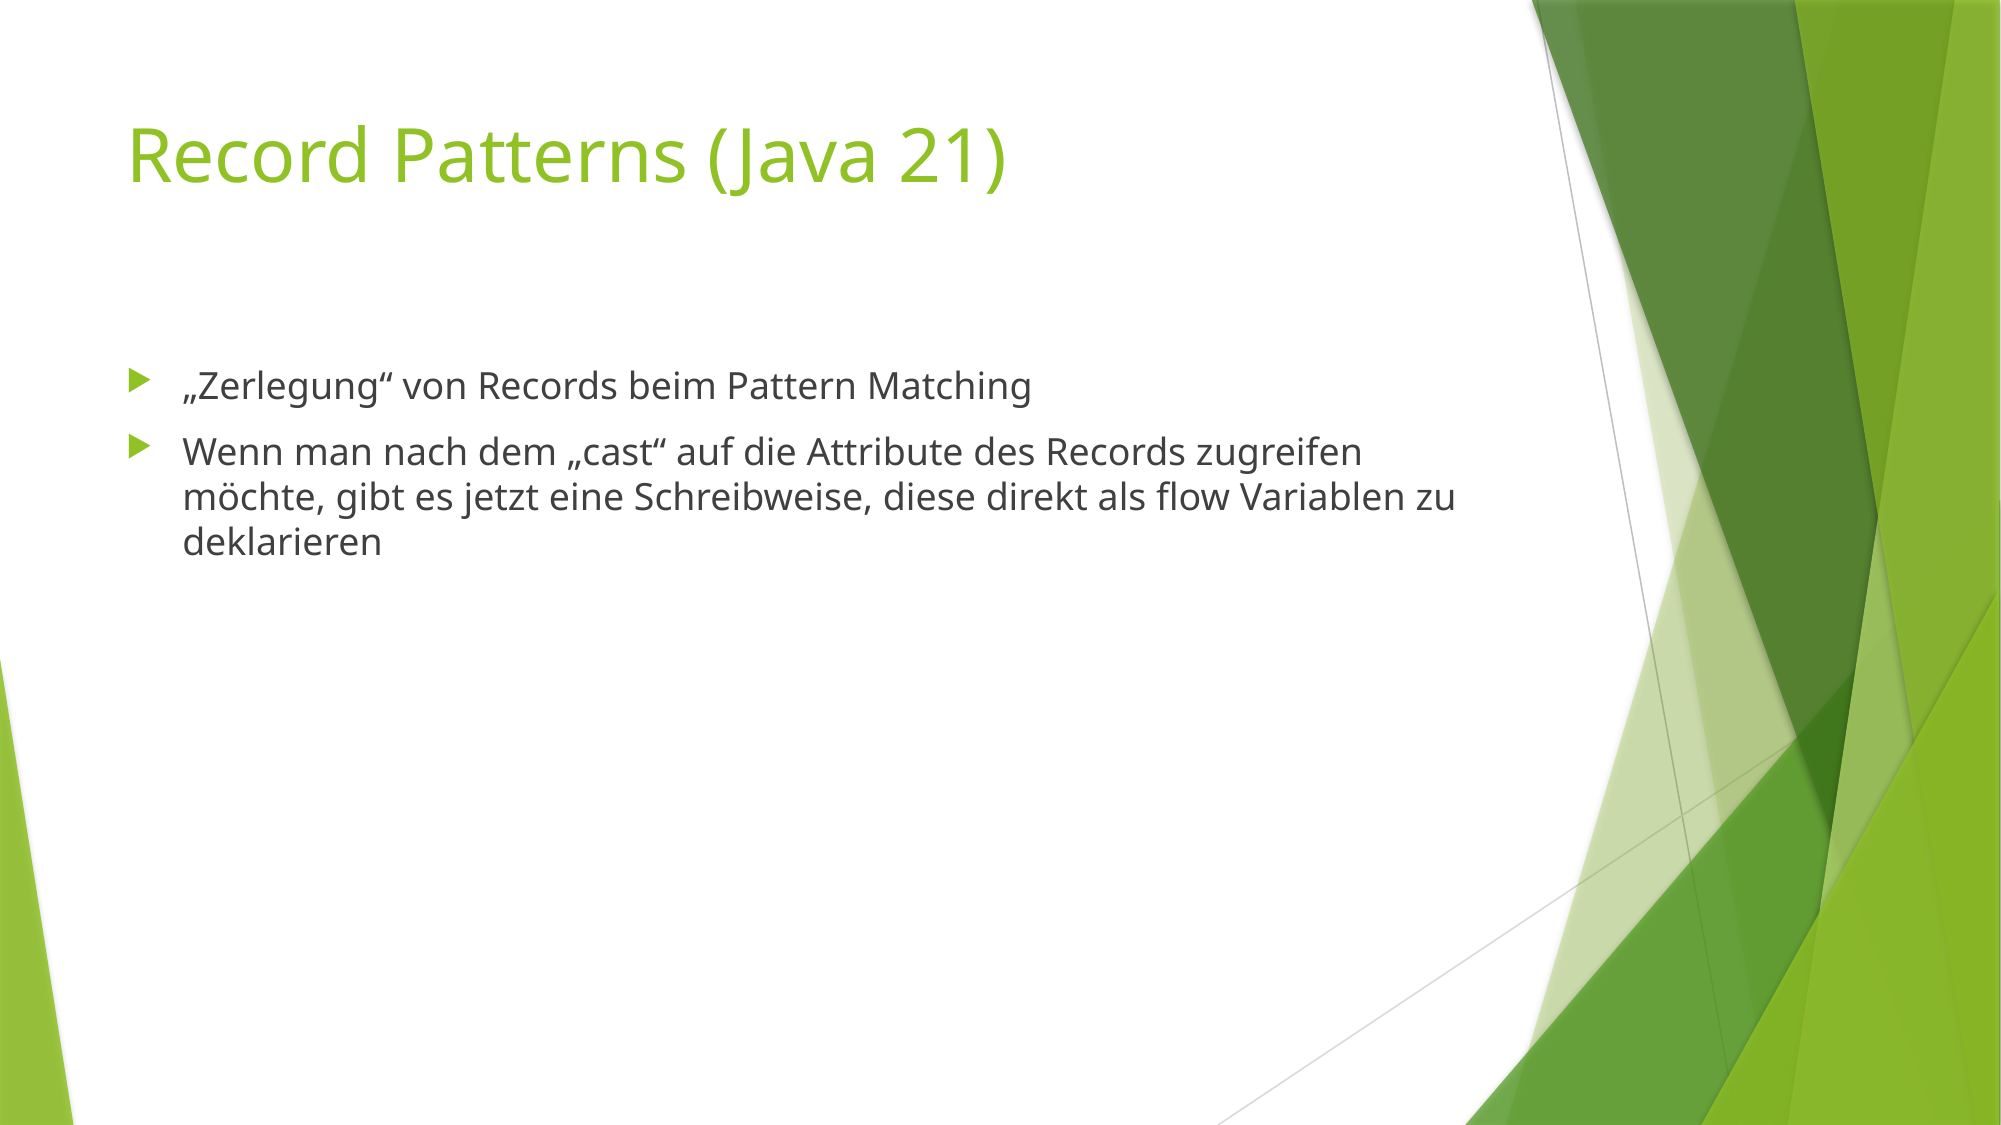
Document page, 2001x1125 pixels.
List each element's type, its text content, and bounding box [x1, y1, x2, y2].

title Record Patterns (Java 21) [111, 99, 1522, 317]
list „Zerlegung“ von Records beim Pattern Matching Wenn man nach dem „cast“ auf die Attribute des Records zugreifen möchte, gibt es jetzt eine Schreibweise, diese direkt als flow Variablen zu deklarieren [111, 354, 1522, 992]
